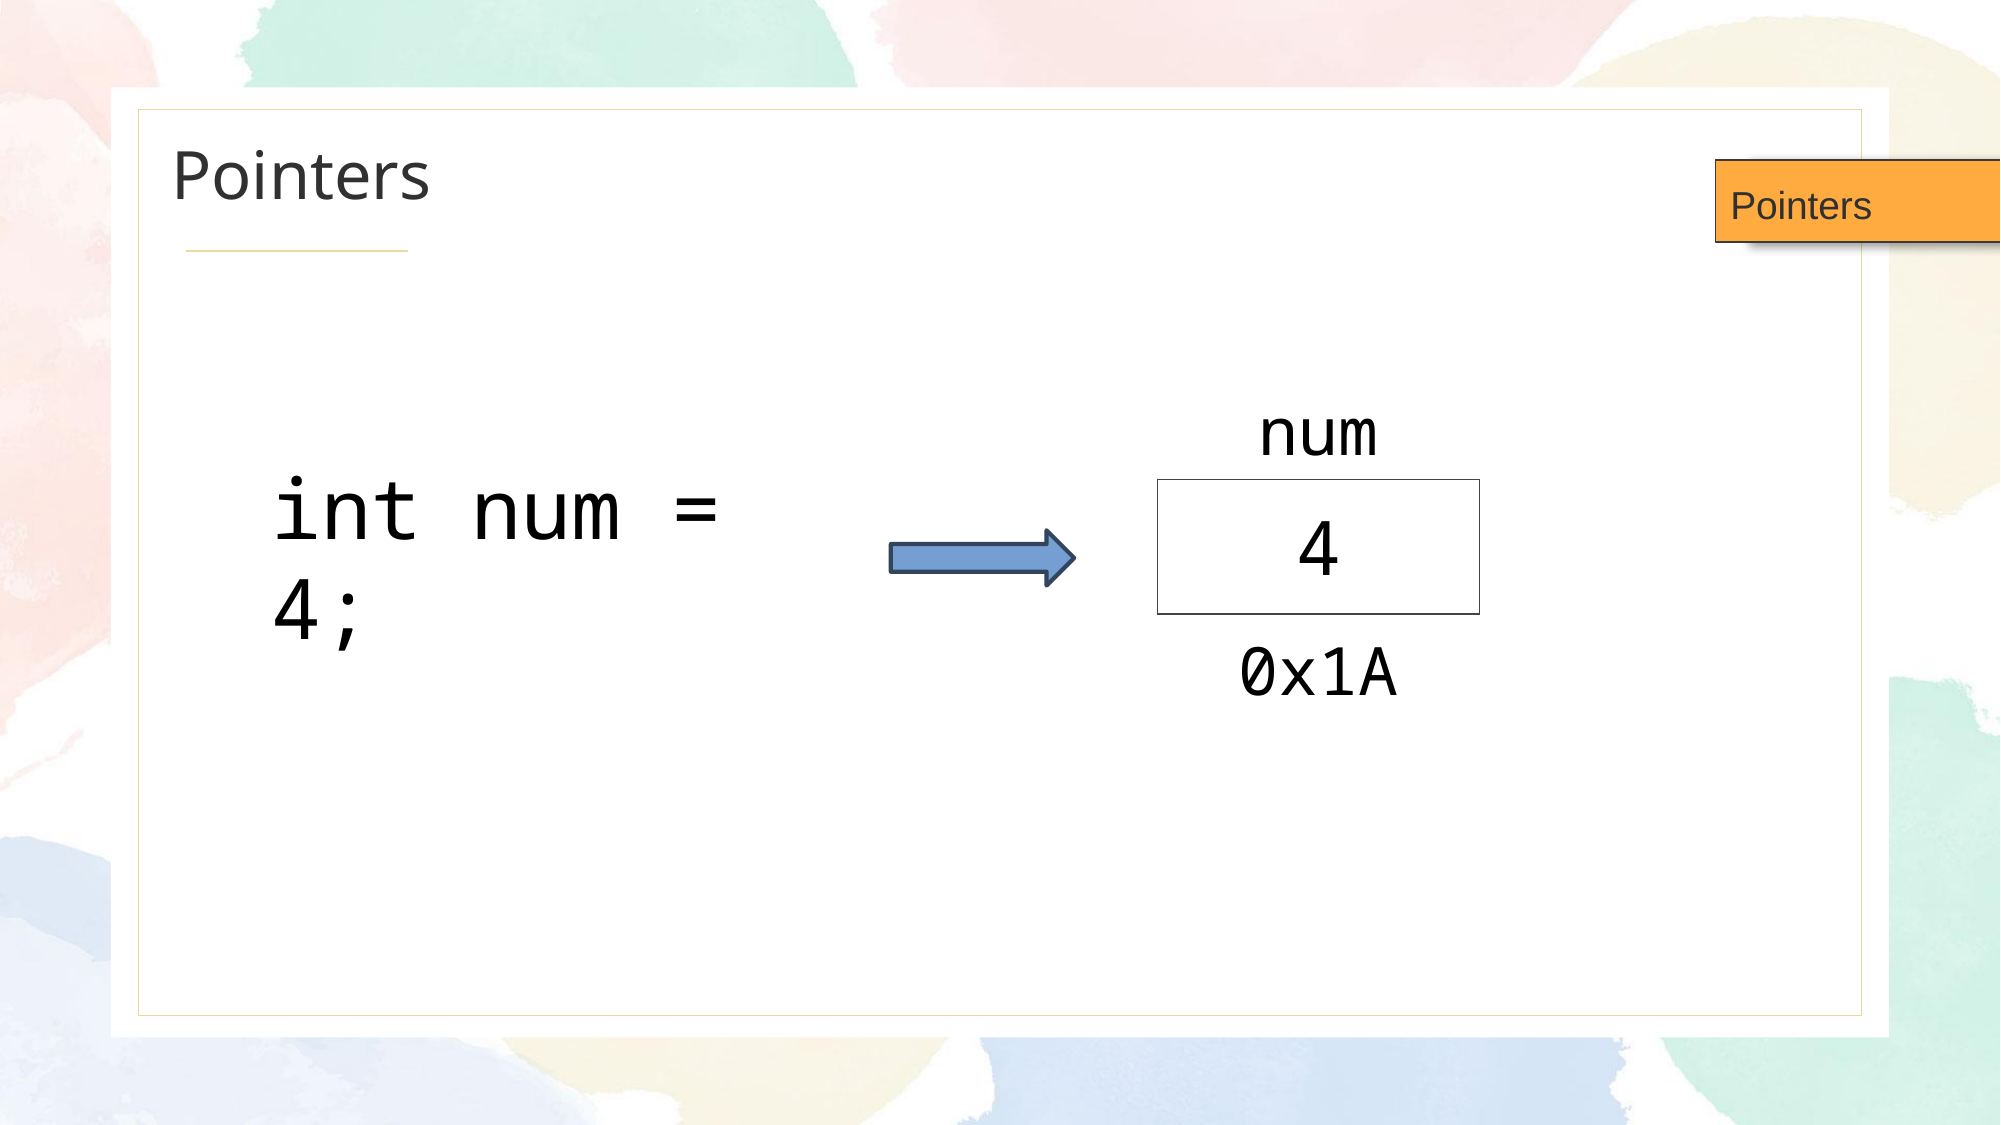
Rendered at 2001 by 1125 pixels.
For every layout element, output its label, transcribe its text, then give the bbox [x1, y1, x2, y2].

text_box num [1095, 381, 1542, 476]
picture [0, 0, 2001, 1125]
table_header 4 [1158, 480, 1479, 613]
title Pointers [155, 117, 1844, 244]
text_box [888, 528, 1077, 588]
list int num = 4; [256, 229, 843, 883]
text_box 0x1A [1157, 621, 1480, 717]
list Pointers [1715, 159, 2000, 243]
